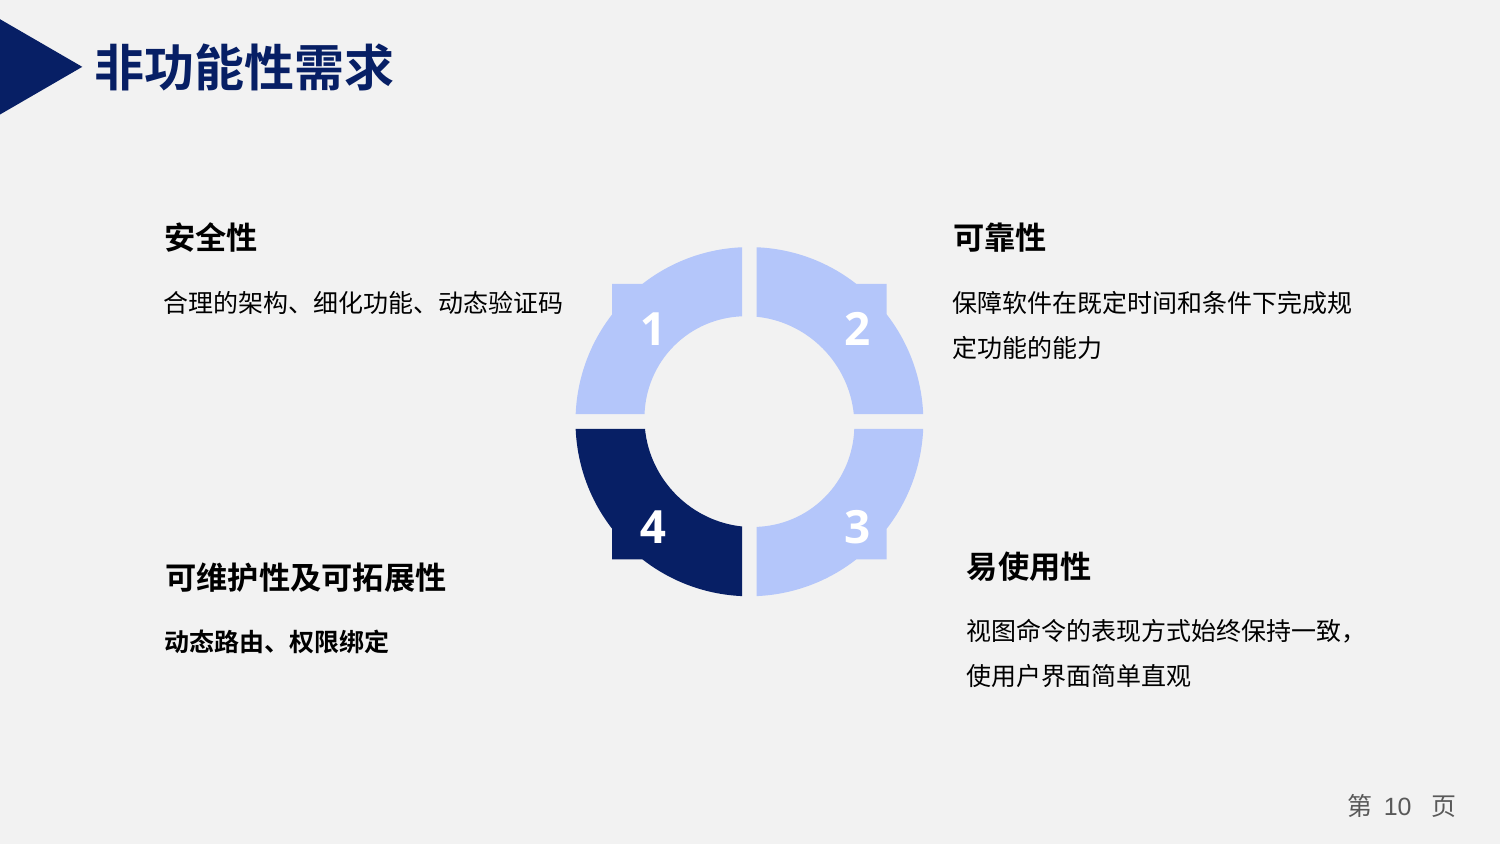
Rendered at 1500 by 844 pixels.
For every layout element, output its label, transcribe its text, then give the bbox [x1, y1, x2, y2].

text_box [0, 19, 83, 115]
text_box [148, 192, 596, 321]
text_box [575, 247, 924, 597]
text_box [951, 521, 1398, 695]
text_box 非功能性需求 [79, 29, 410, 105]
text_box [150, 532, 597, 660]
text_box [937, 192, 1384, 366]
